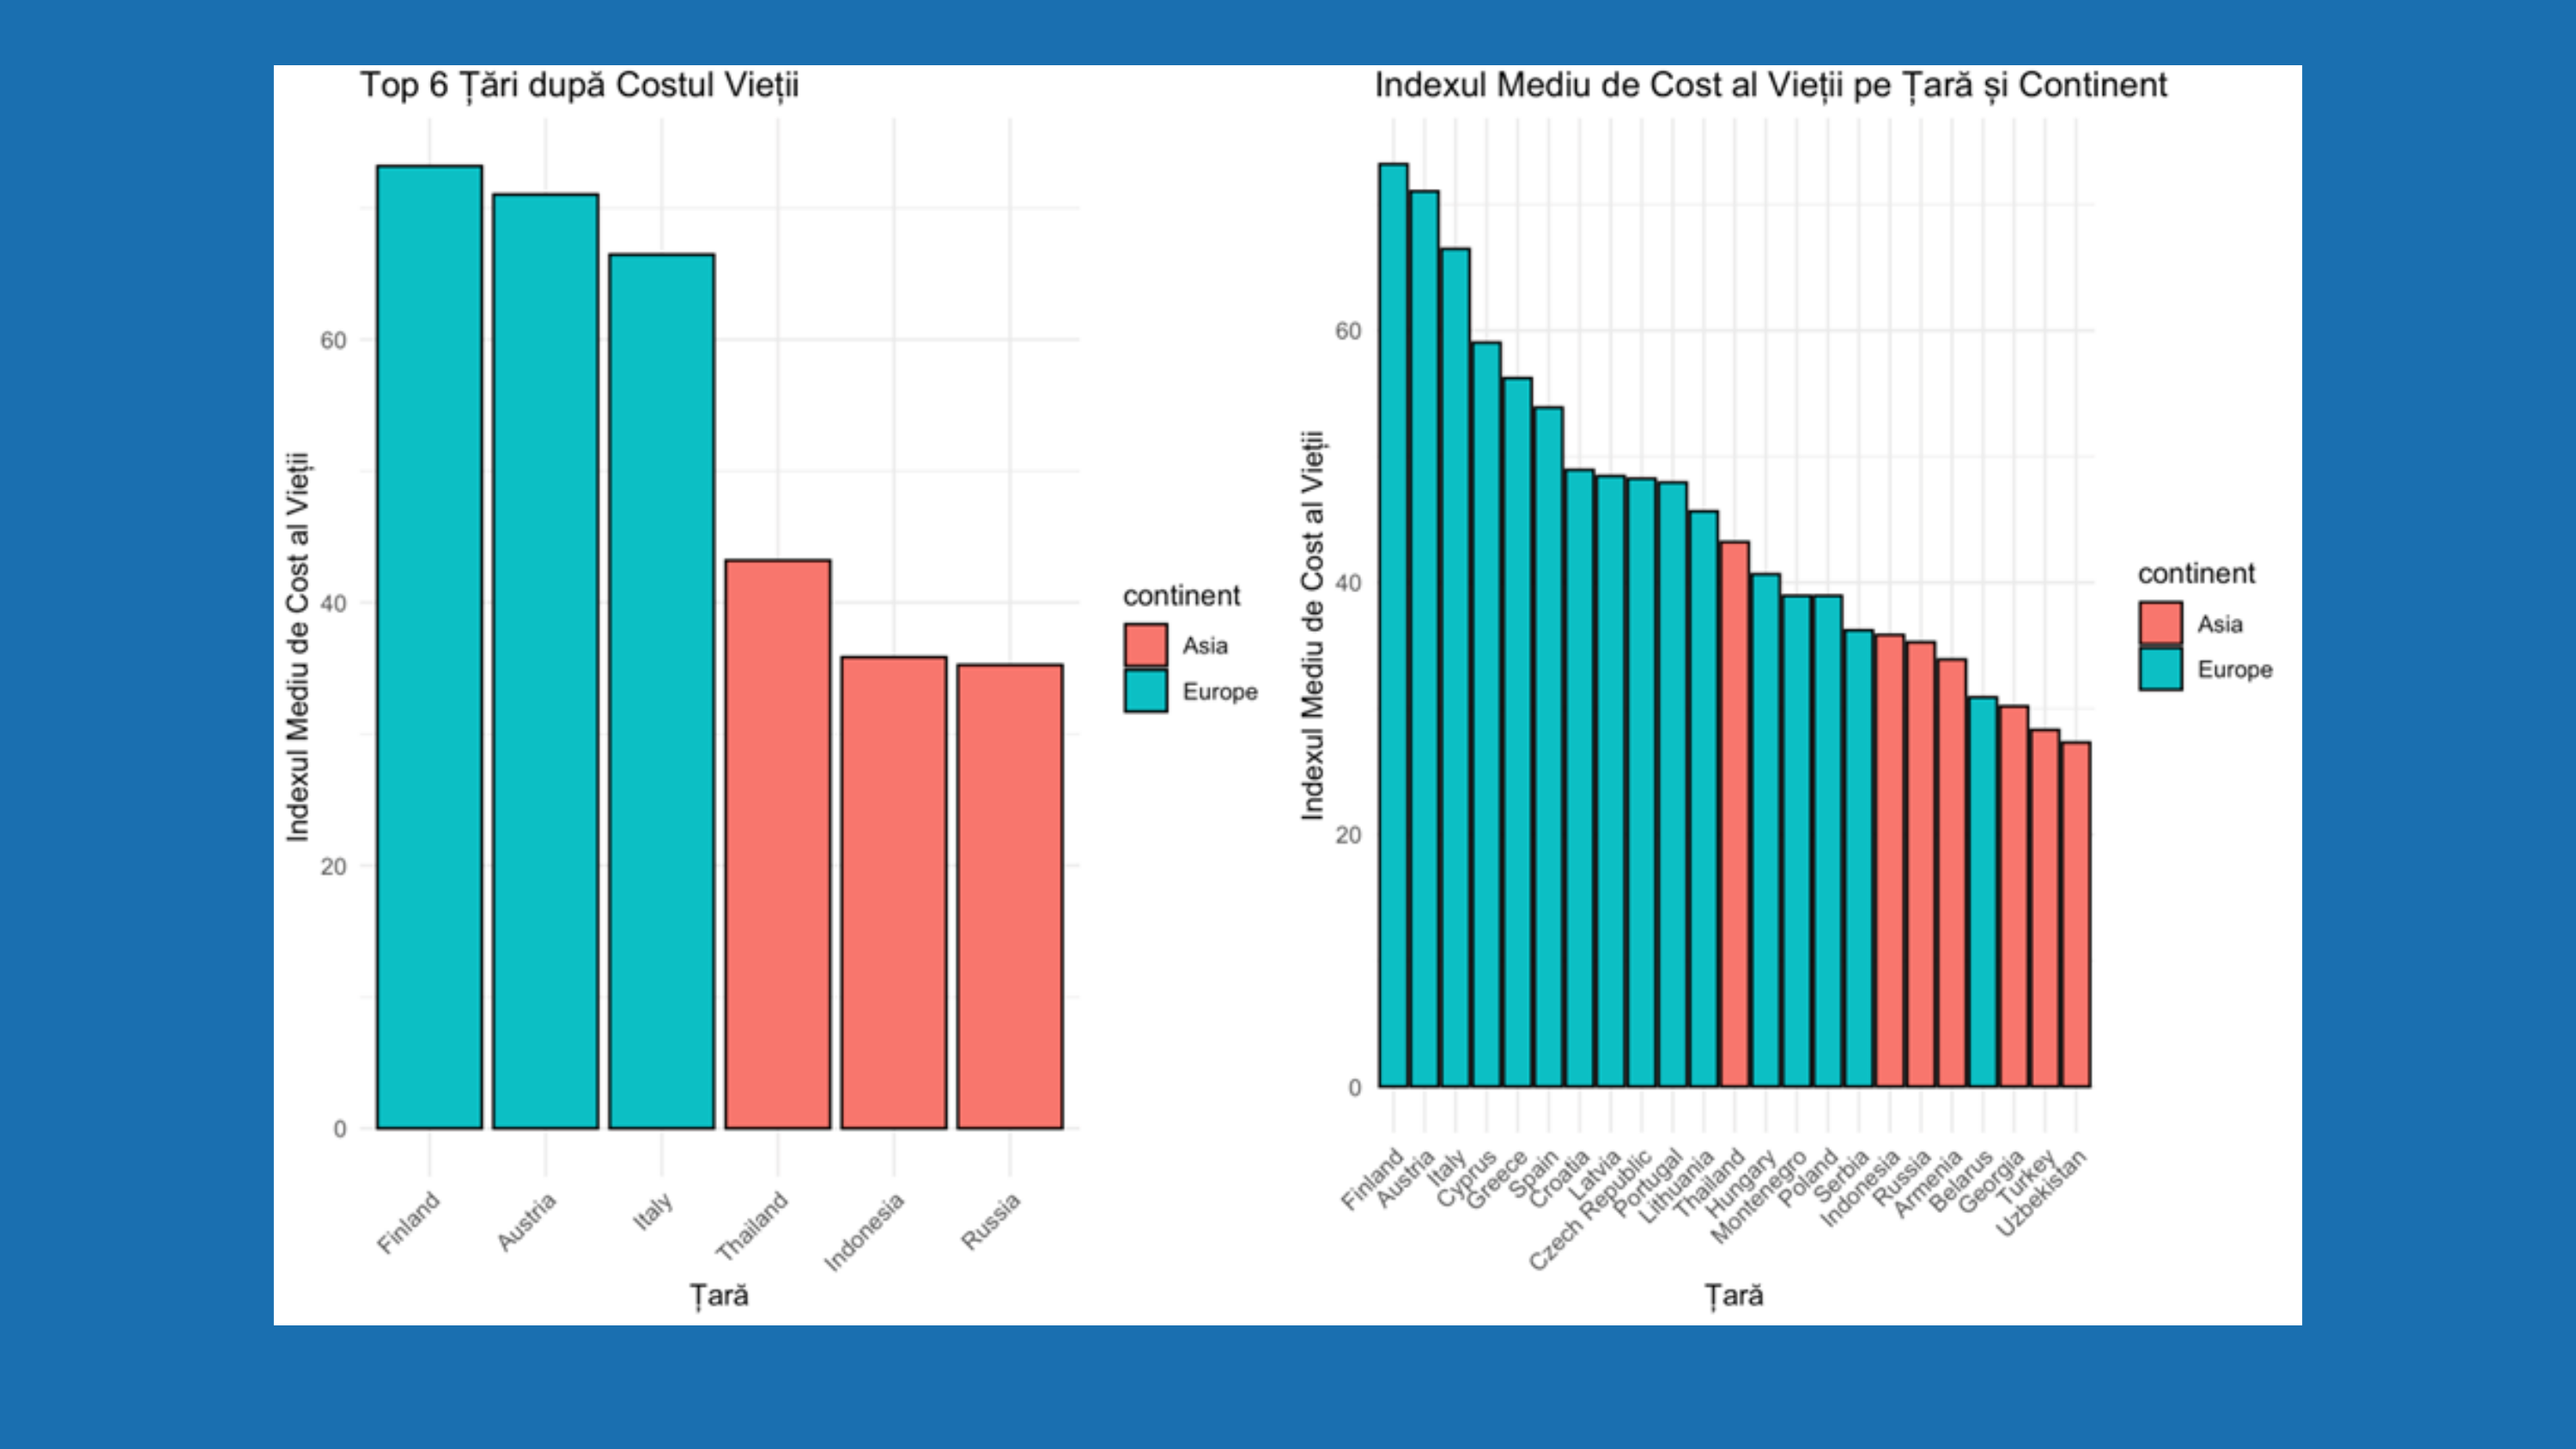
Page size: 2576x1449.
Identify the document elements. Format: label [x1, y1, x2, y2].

text_box [273, 65, 2303, 1325]
